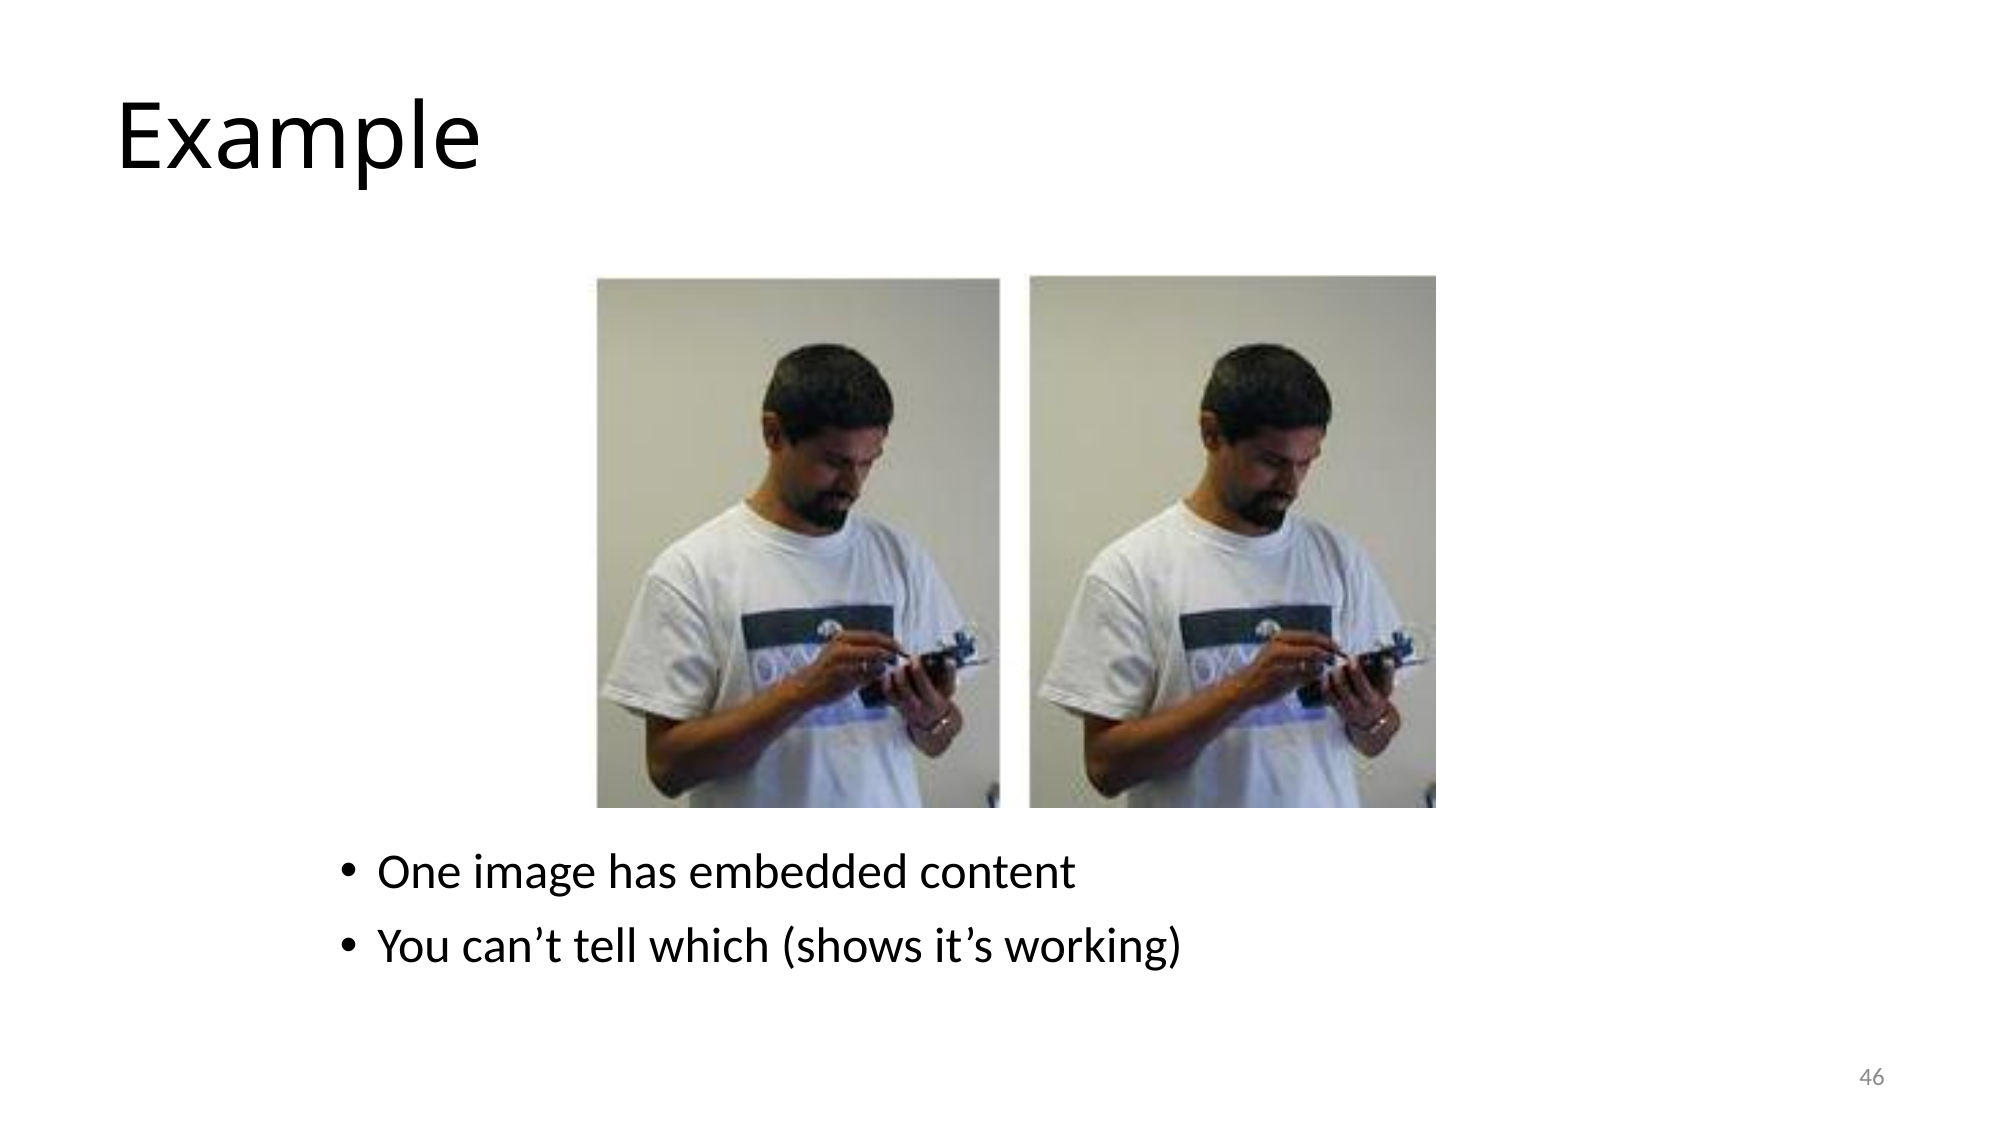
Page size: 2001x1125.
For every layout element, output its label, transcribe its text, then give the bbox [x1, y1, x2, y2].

slide_number 46 [1433, 1050, 1900, 1100]
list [587, 274, 1436, 809]
title Example [99, 45, 1900, 233]
list One image has embedded content You can’t tell which (shows it’s working) [324, 837, 1675, 1031]
